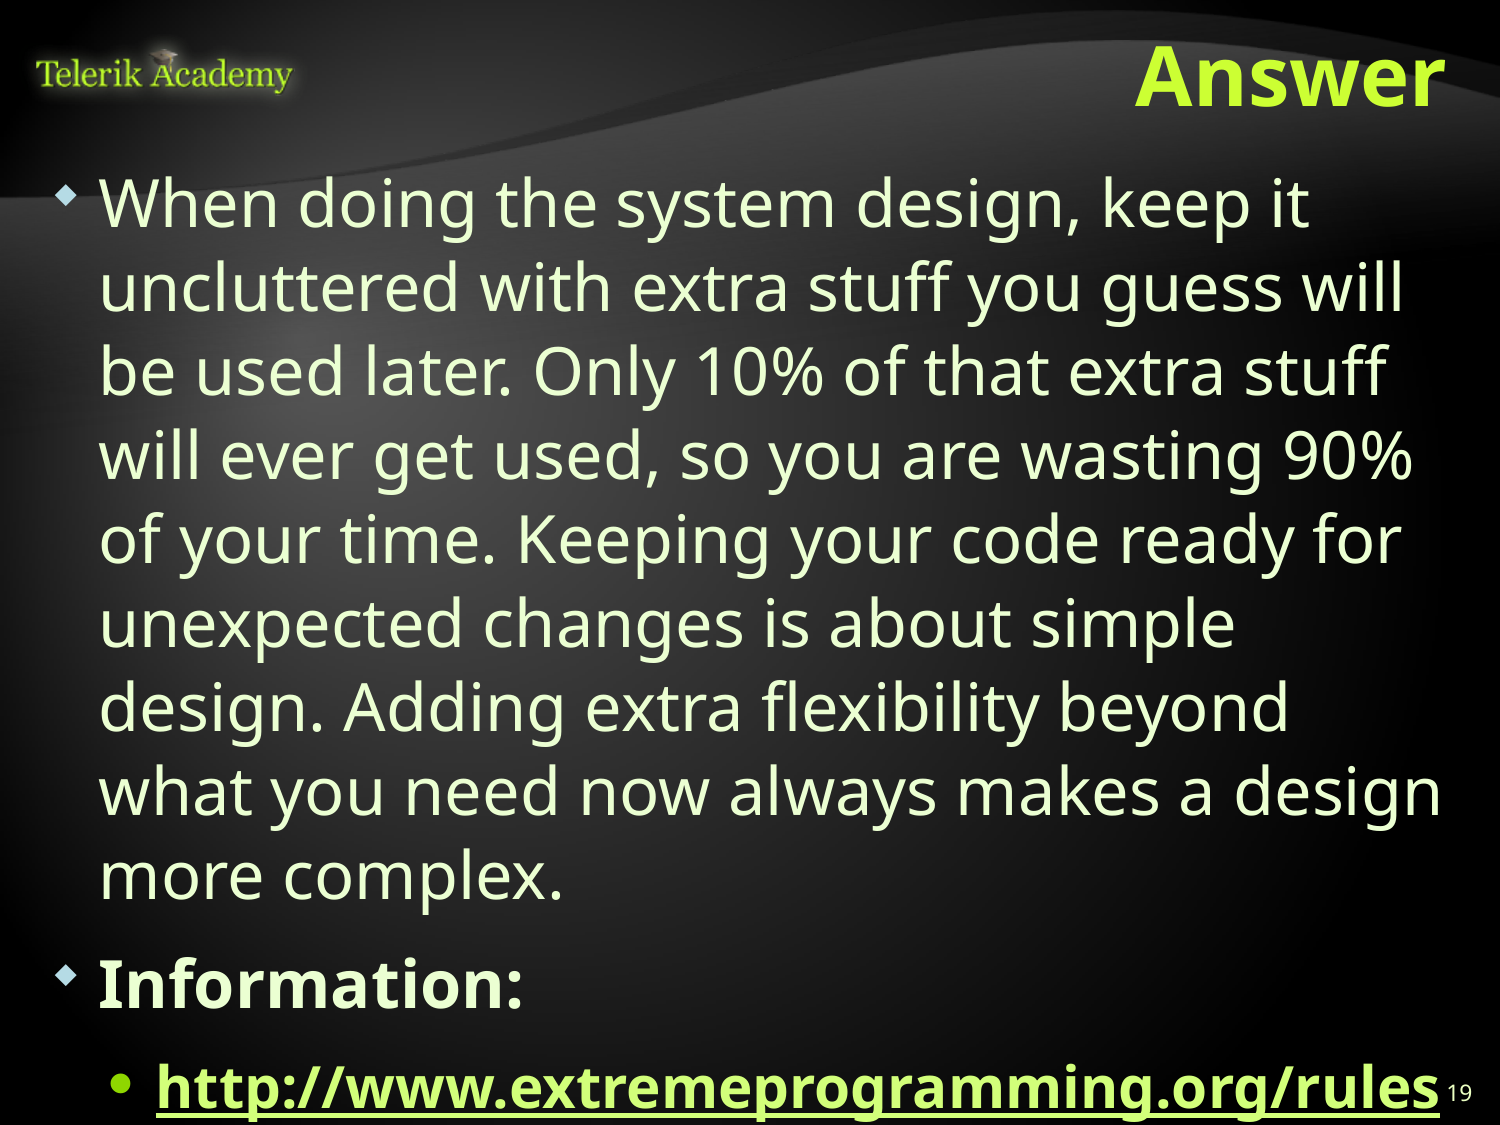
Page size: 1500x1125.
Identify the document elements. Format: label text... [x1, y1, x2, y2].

title Answer [300, 12, 1463, 149]
list When doing the system design, keep it uncluttered with extra stuff you guess will be used later. Only 10% of that extra stuff will ever get used, so you are wasting 90% of your time. Keeping your code ready for unexpected changes is about simple design. Adding extra flexibility beyond what you need now always makes a design more complex. Information: http://www.extremeprogramming.org/rules.html [37, 149, 1463, 1100]
picture [0, 0, 1500, 1125]
slide_number 19 [1412, 1074, 1488, 1113]
